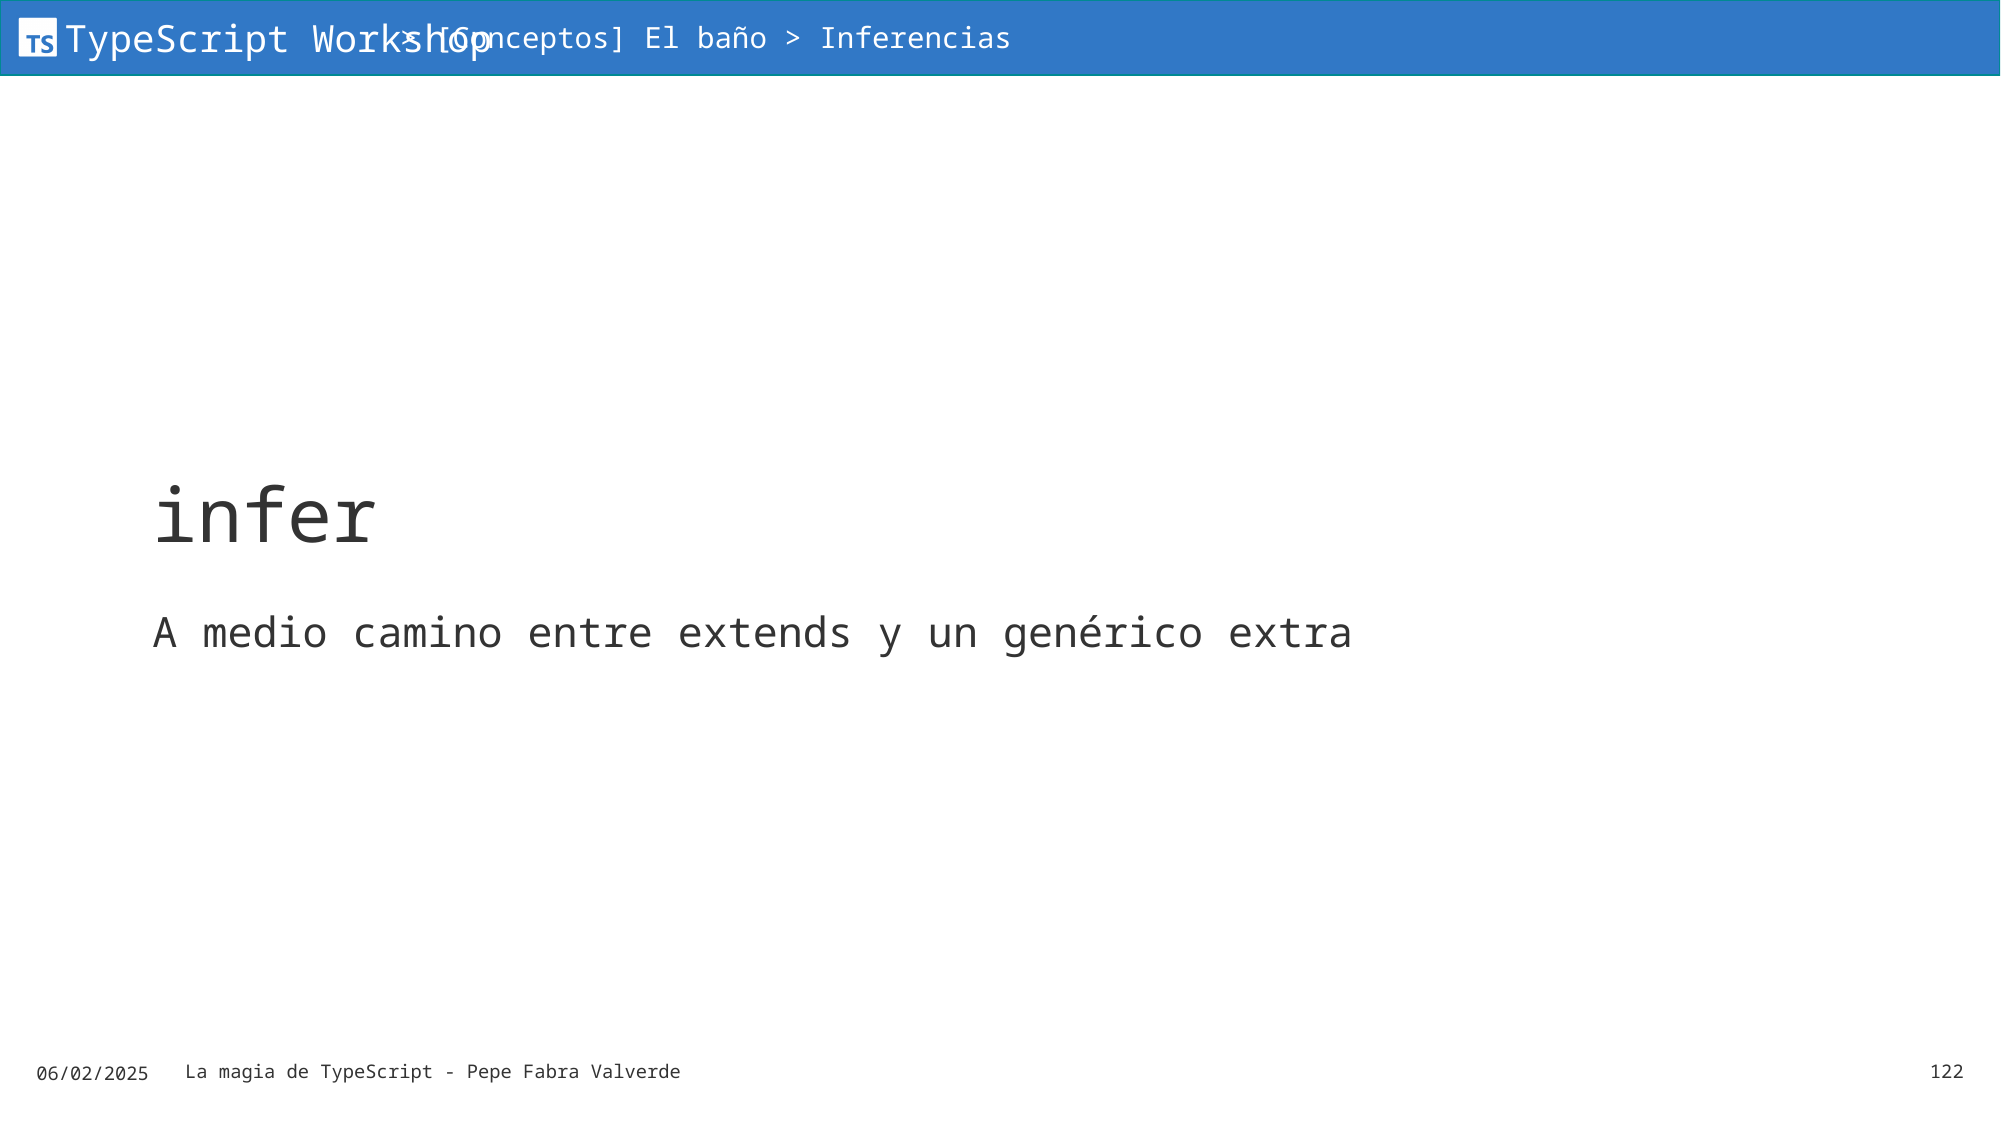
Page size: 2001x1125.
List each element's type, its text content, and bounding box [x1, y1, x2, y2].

picture [16, 15, 59, 59]
text_box > [Conceptos] El baño > Inferencias [385, 11, 1886, 62]
list A medio camino entre extends y un genérico extra [137, 593, 1863, 1015]
slide_number 122 [1528, 1042, 1979, 1103]
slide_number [21, 1042, 165, 1103]
footer La magia de TypeScript - Pepe Fabra Valverde [170, 1042, 846, 1103]
title infer [137, 171, 1863, 565]
